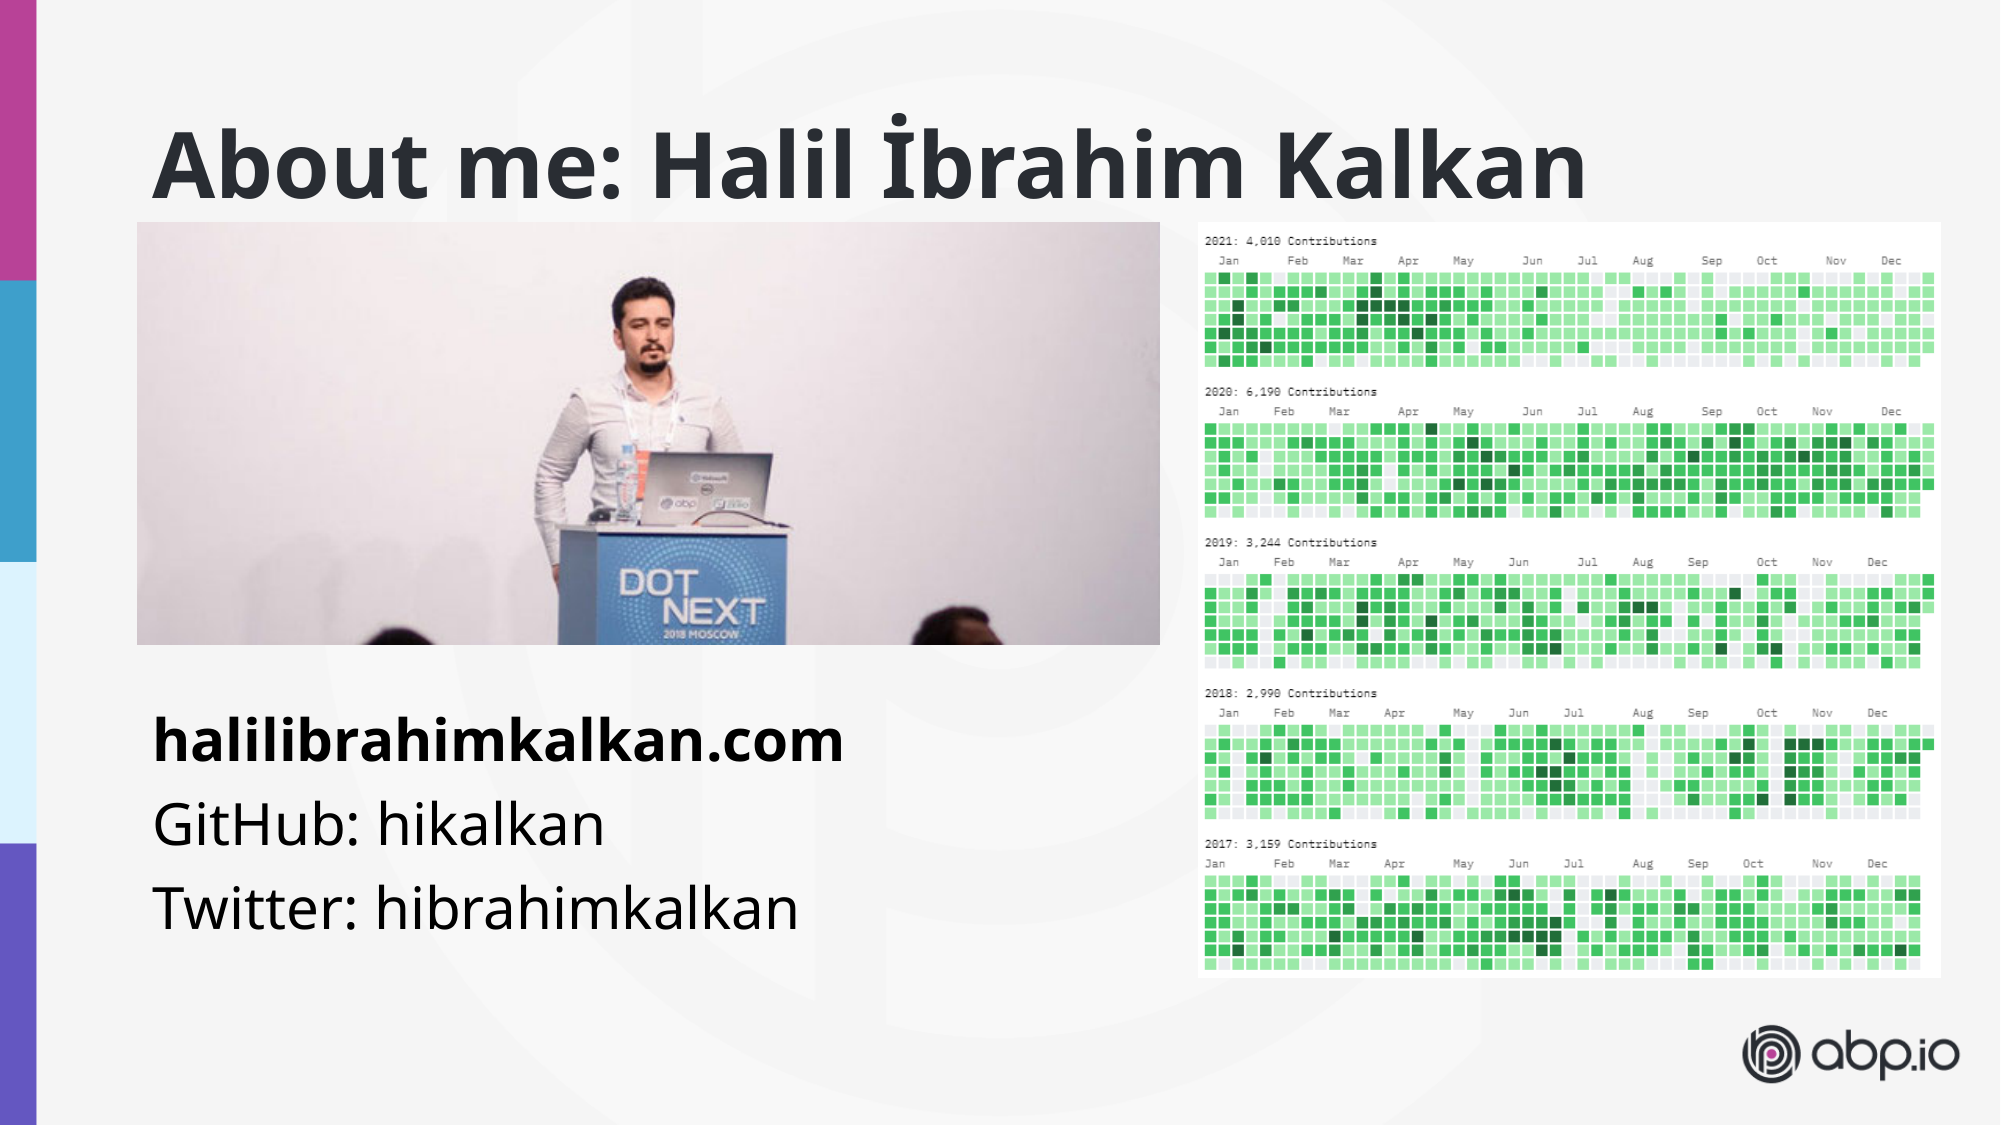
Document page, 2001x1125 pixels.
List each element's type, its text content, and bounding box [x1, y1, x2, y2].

title About me: Halil İbrahim Kalkan [137, 59, 1863, 278]
picture [0, 0, 2001, 1125]
list halilibrahimkalkan.com GitHub: hikalkan Twitter: hibrahimkalkan [137, 660, 1160, 994]
